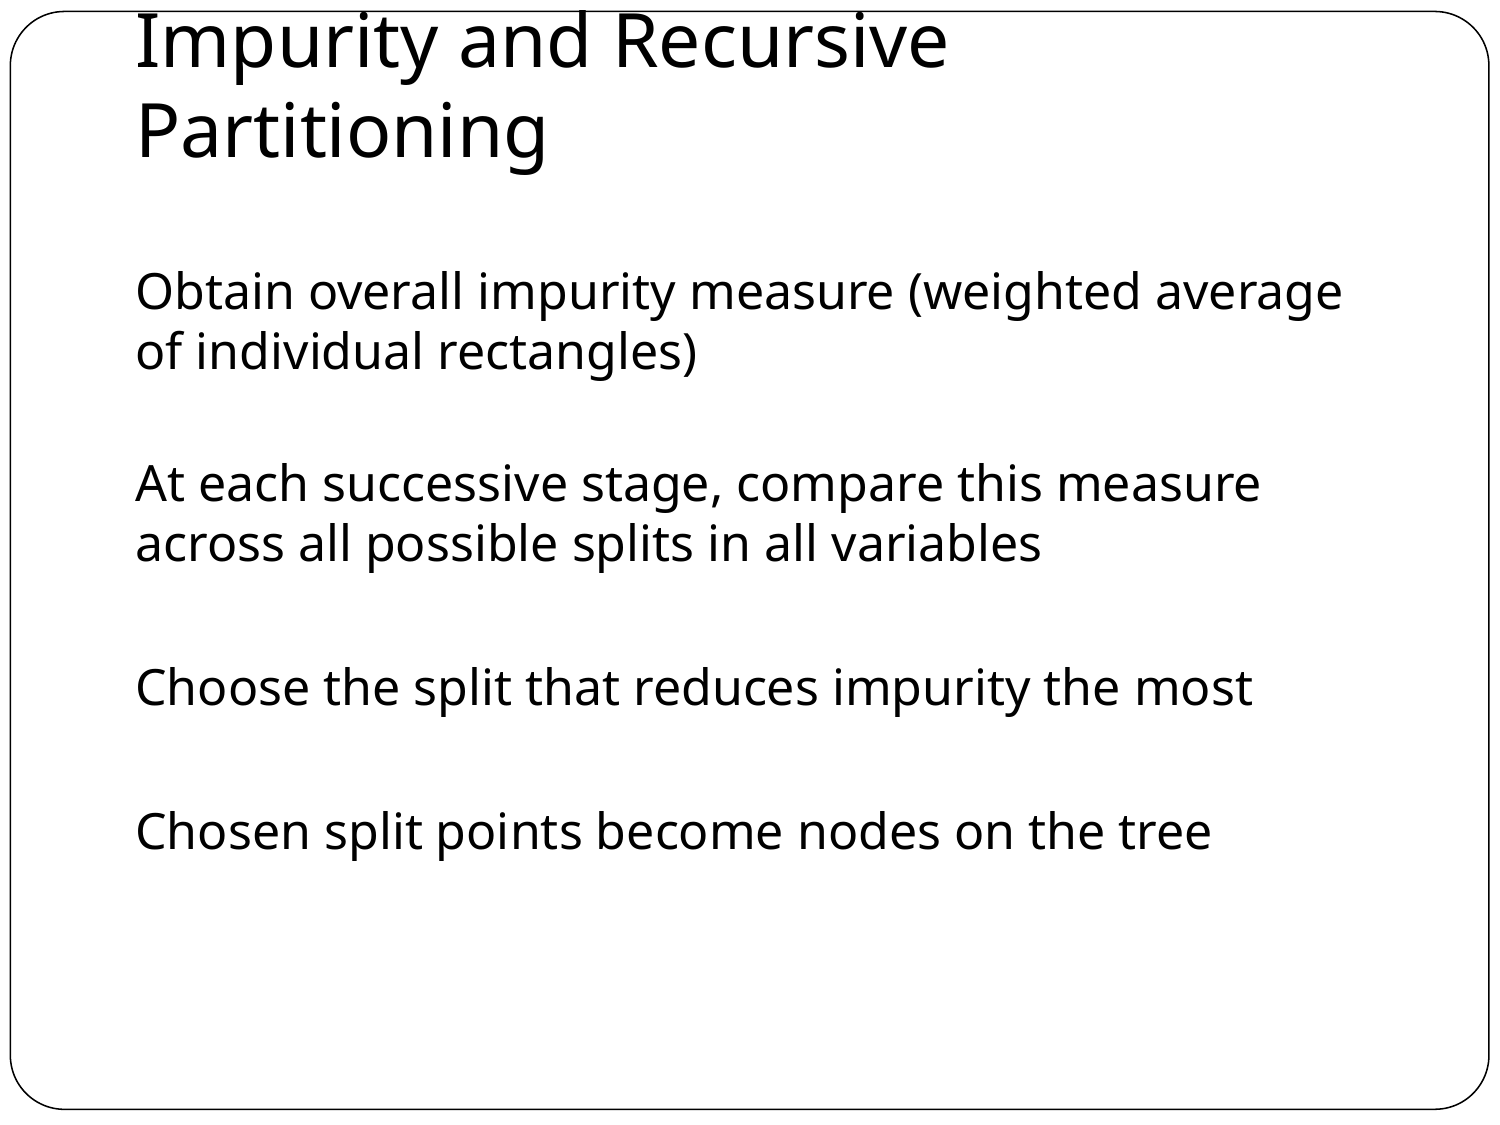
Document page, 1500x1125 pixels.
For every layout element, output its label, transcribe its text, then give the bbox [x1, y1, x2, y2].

title Impurity and Recursive Partitioning [120, 0, 1396, 188]
list Obtain overall impurity measure (weighted average of individual rectangles) At each successive stage, compare this measure across all possible splits in all variables Choose the split that reduces impurity the most Chosen split points become nodes on the tree [120, 252, 1396, 890]
